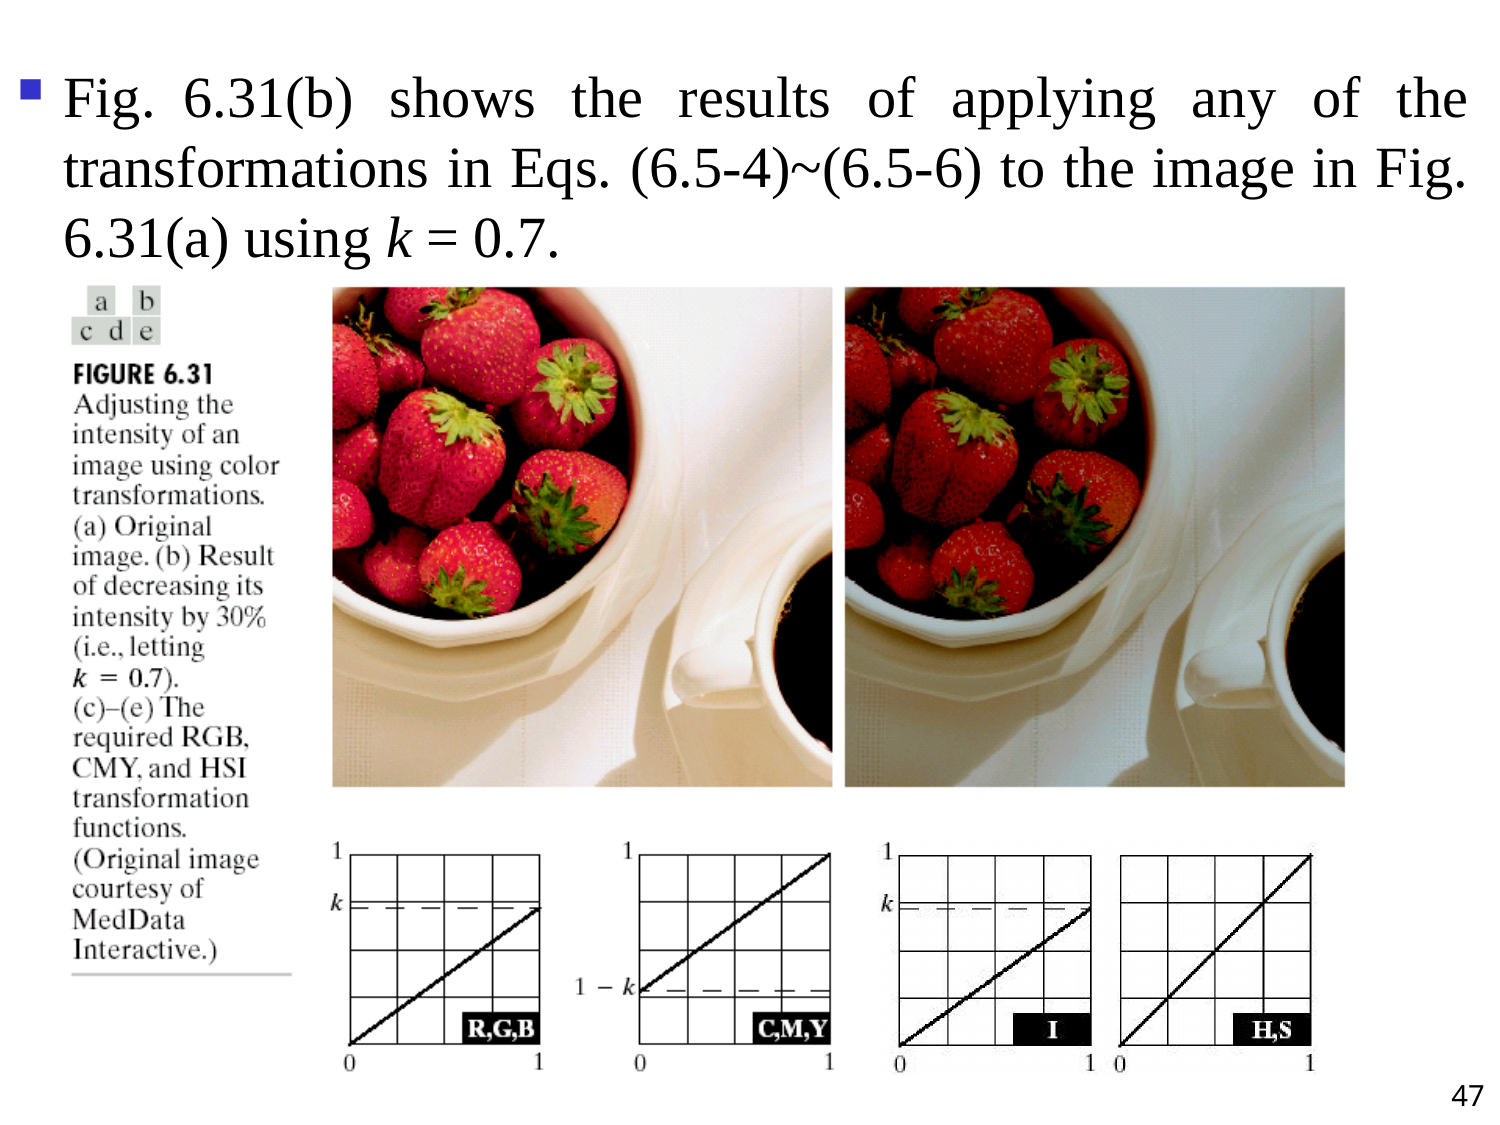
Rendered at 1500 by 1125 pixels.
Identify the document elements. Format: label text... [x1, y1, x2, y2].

picture [64, 278, 1353, 1082]
slide_number 47 [1234, 1082, 1500, 1125]
list Fig. 6.31(b) shows the results of applying any of the transformations in Eqs. (6.5-4)~(6.5-6) to the image in Fig. 6.31(a) using k = 0.7. [17, 58, 1469, 1083]
